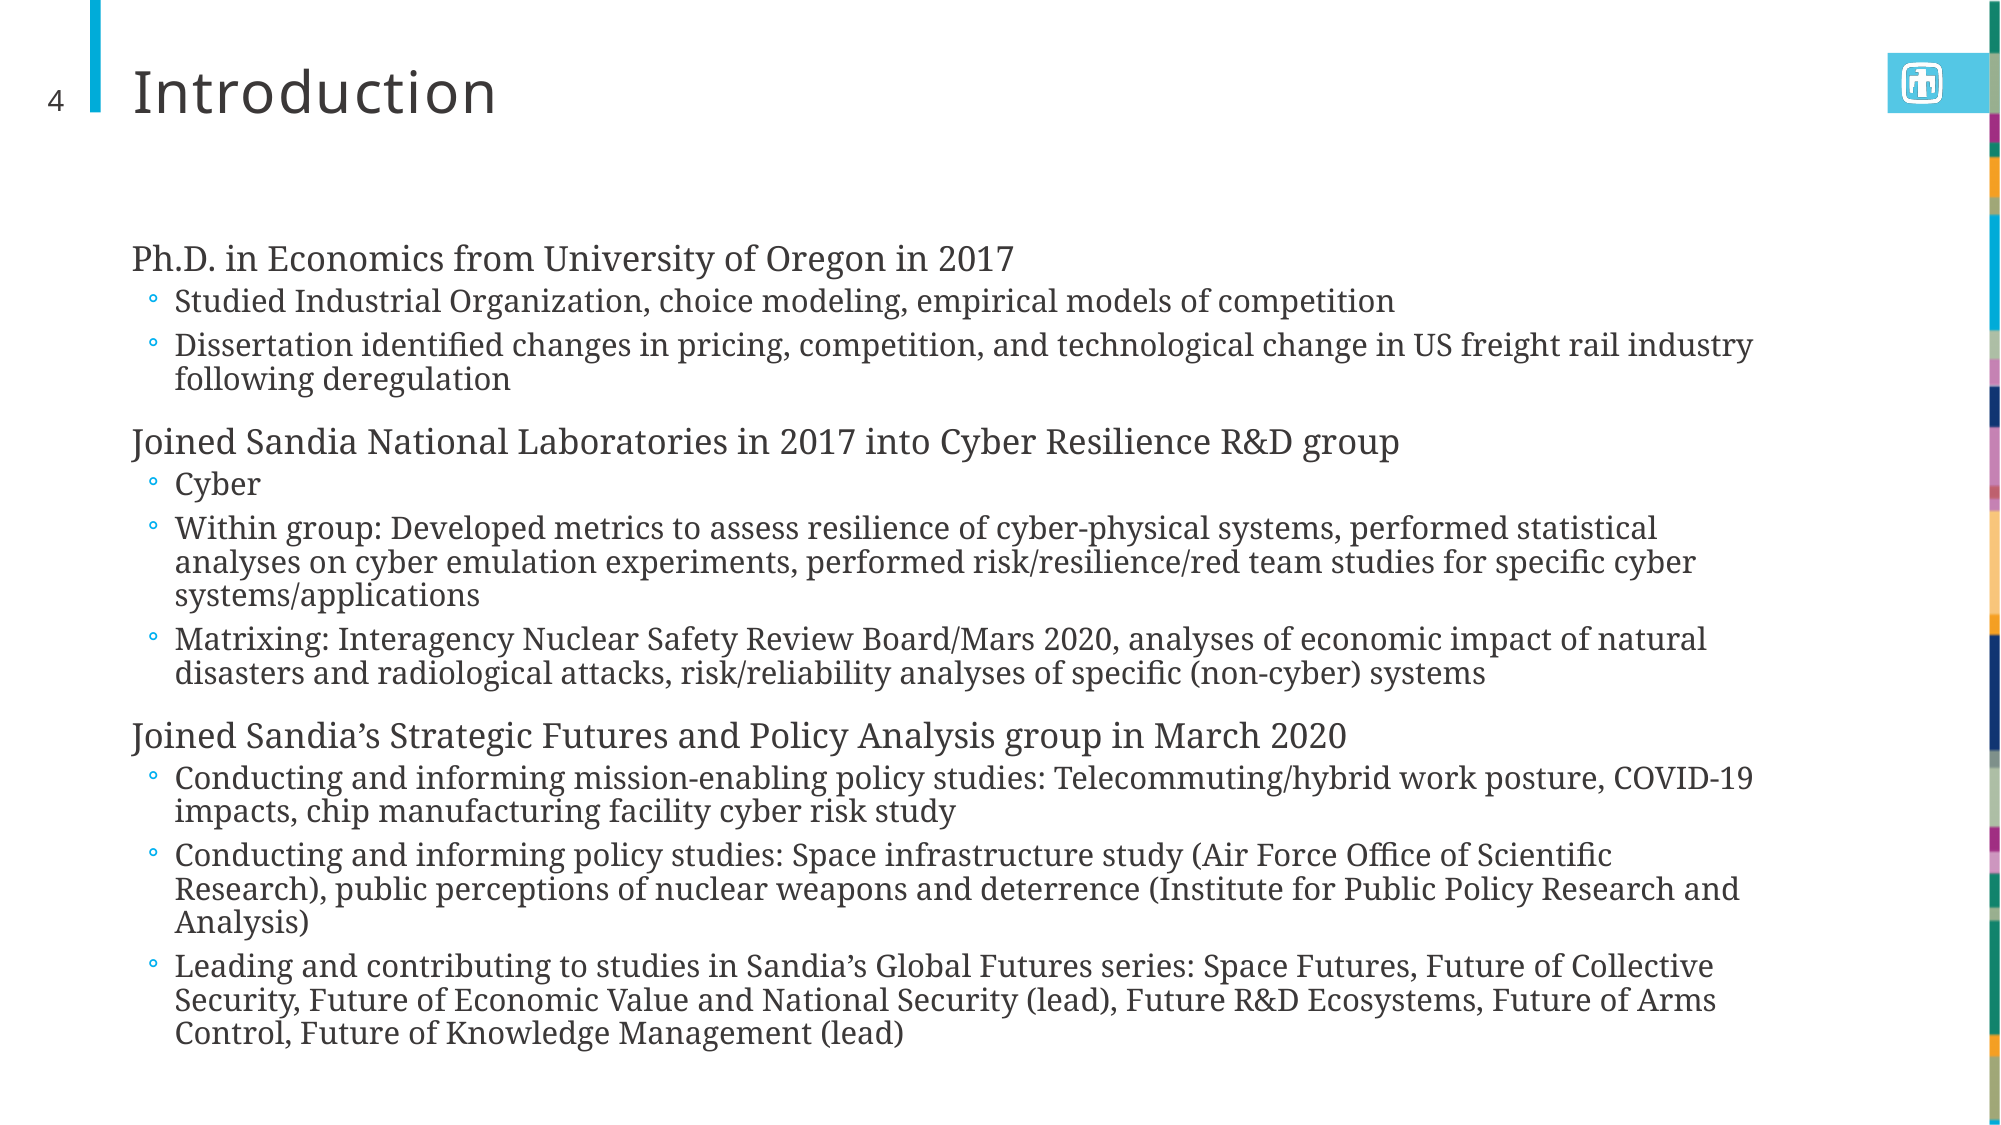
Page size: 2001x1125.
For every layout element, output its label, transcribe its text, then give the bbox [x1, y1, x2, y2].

picture [1901, 62, 1944, 104]
slide_number 4 [10, 71, 80, 132]
title Introduction [118, 58, 1769, 153]
picture [1990, 330, 1999, 1120]
picture [1990, 1, 1999, 215]
list Ph.D. in Economics from University of Oregon in 2017 Studied Industrial Organization, choice modeling, empirical models of competition Dissertation identified changes in pricing, competition, and technological change in US freight rail industry following deregulation Joined Sandia National Laboratories in 2017 into Cyber Resilience R&D group Cyber Within group: Developed metrics to assess resilience of cyber-physical systems, performed statistical analyses on cyber emulation experiments, performed risk/resilience/red team studies for specific cyber systems/applications Matrixing: Interagency Nuclear Safety Review Board/Mars 2020, analyses of economic impact of natural disasters and radiological attacks, risk/reliability analyses of specific (non-cyber) systems Joined Sandia’s Strategic Futures and Policy Analysis group in March 2020 Conducting and informing mission-enabling policy studies: Telecommuting/hybrid work posture, COVID-19 impacts, chip manufacturing facility cyber risk study Conducting and informing policy studies: Space infrastructure study (Air Force Office of Scientific Research), public perceptions of nuclear weapons and deterrence (Institute for Public Policy Research and Analysis) Leading and contributing to studies in Sandia’s Global Futures series: Space Futures, Future of Collective Security, Future of Economic Value and National Security (lead), Future R&D Ecosystems, Future of Arms Control, Future of Knowledge Management (lead) [118, 234, 1759, 1066]
